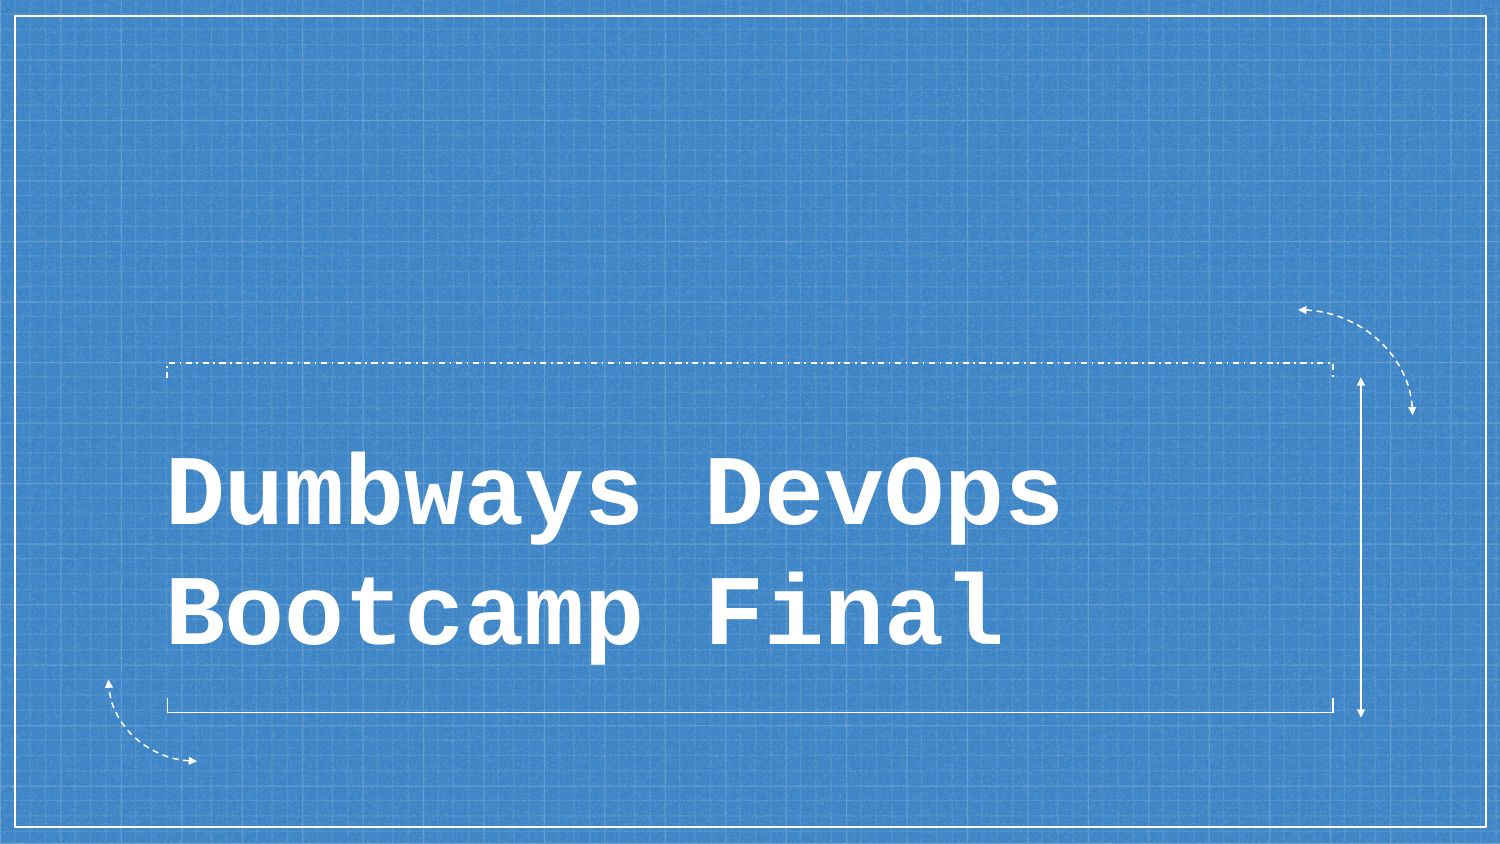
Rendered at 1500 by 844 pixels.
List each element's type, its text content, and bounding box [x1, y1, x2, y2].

title Dumbways DevOps Bootcamp Final [150, 384, 1334, 680]
picture [0, 0, 1500, 844]
